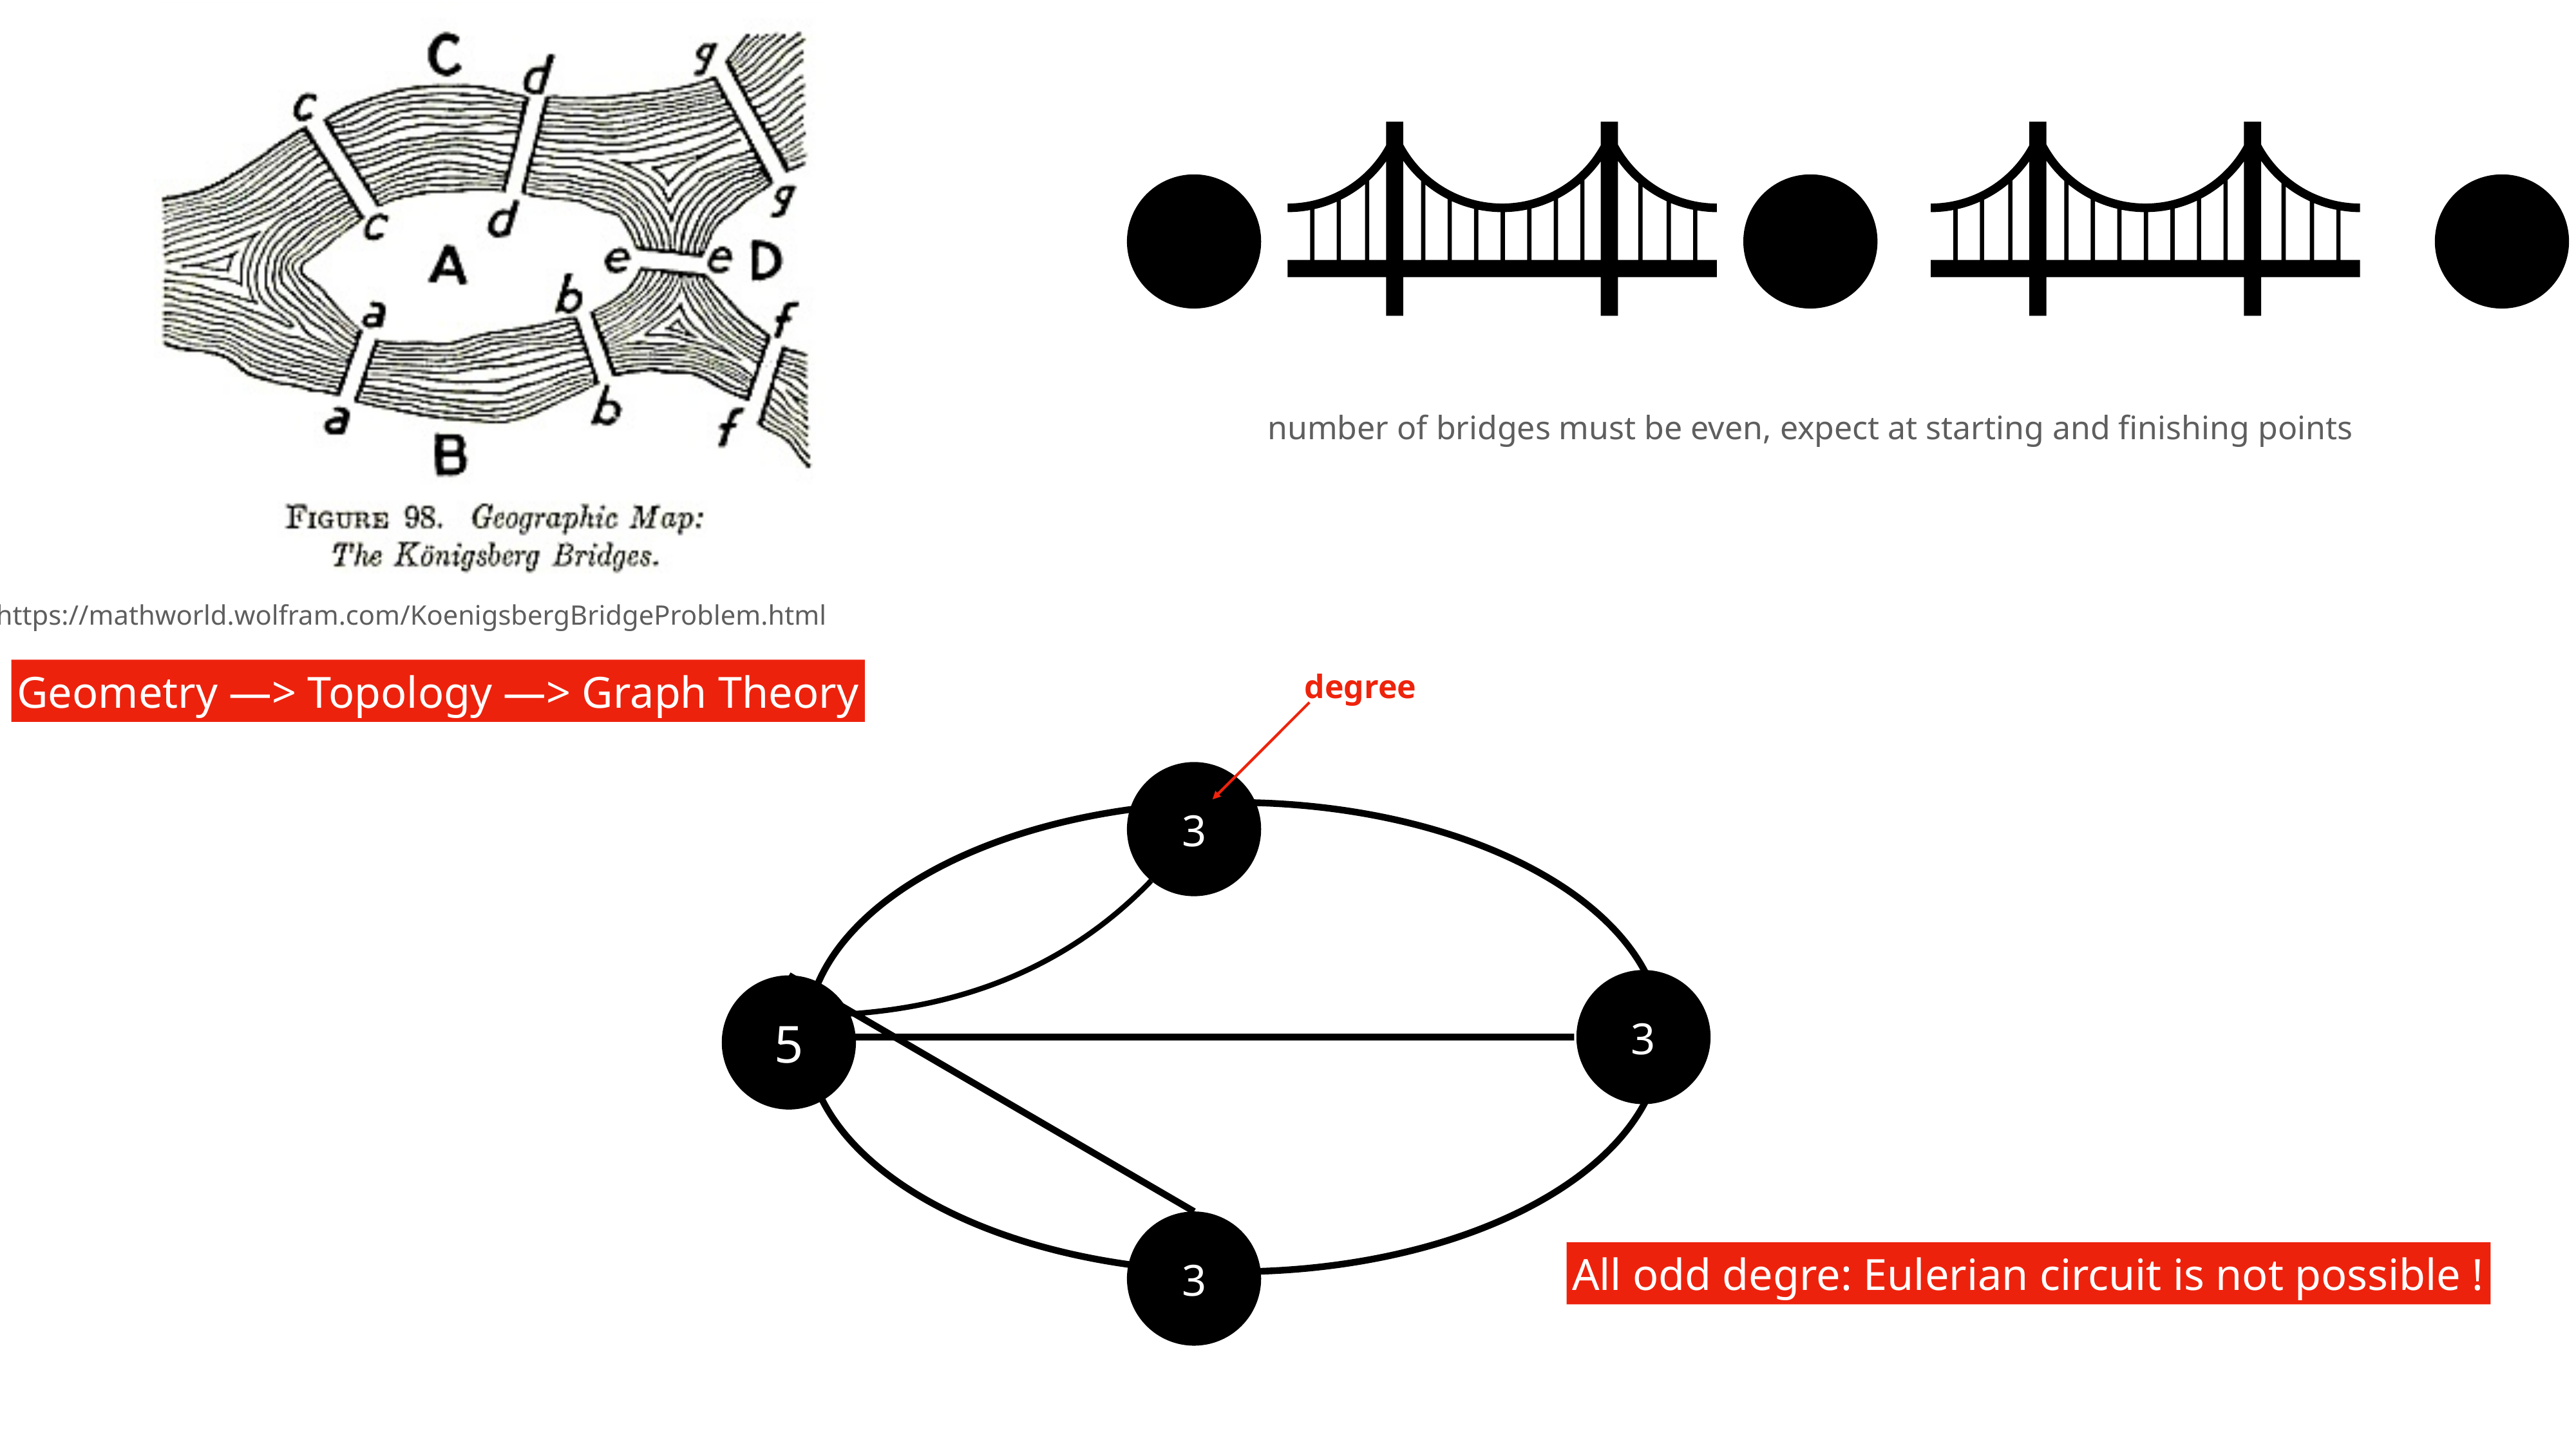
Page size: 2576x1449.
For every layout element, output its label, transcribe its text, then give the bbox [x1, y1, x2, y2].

text_box [856, 1037, 895, 1042]
text_box 5 [721, 975, 857, 1110]
text_box [862, 802, 1644, 1272]
text_box [851, 880, 1151, 1014]
text_box degree [1299, 661, 1422, 710]
text_box https://mathworld.wolfram.com/KoenigsbergBridgeProblem.html [0, 592, 832, 636]
text_box Geometry —> Topology —> Graph Theory [11, 659, 865, 722]
text_box 3 [1126, 1211, 1262, 1346]
text_box number of bridges must be even, expect at starting and finishing points [1262, 402, 2359, 451]
picture [154, 1, 824, 583]
text_box [1743, 174, 1878, 309]
text_box [1287, 121, 1717, 316]
text_box [2434, 174, 2570, 309]
text_box [835, 1011, 848, 1015]
text_box [1931, 121, 2360, 316]
text_box 3 [1126, 762, 1262, 896]
text_box [851, 1016, 886, 1037]
text_box [1212, 702, 1310, 800]
text_box [1126, 174, 1262, 309]
text_box All odd degre: Eulerian circuit is not possible ! [1566, 1242, 2491, 1305]
text_box 3 [1576, 970, 1711, 1104]
text_box [819, 810, 1150, 1007]
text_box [788, 1042, 1195, 1279]
